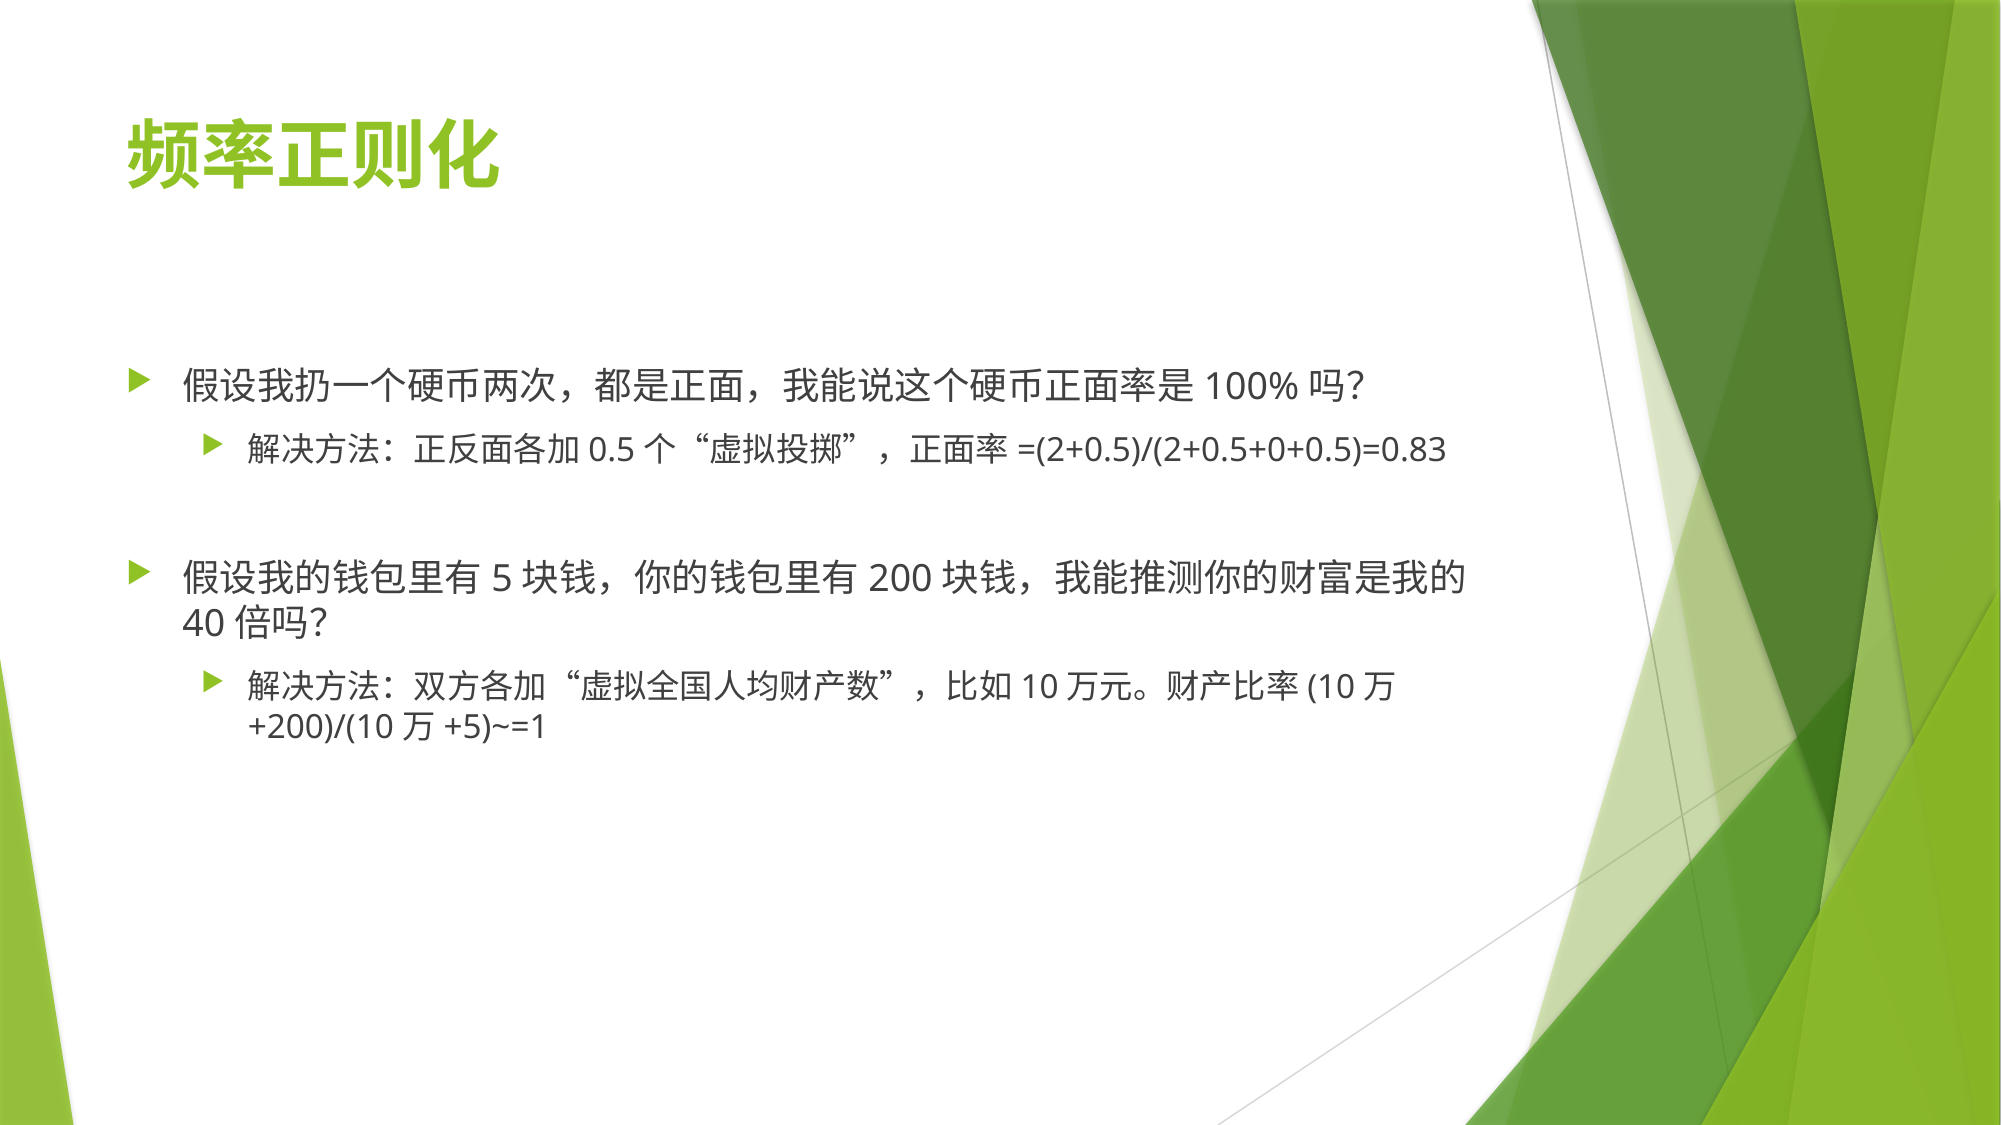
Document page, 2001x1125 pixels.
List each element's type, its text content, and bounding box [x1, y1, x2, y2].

title 频率正则化 [111, 99, 1522, 317]
list 假设我扔一个硬币两次，都是正面，我能说这个硬币正面率是100%吗？ 解决方法：正反面各加0.5个“虚拟投掷”，正面率=(2+0.5)/(2+0.5+0+0.5)=0.83 假设我的钱包里有5块钱，你的钱包里有200块钱，我能推测你的财富是我的40倍吗？ 解决方法：双方各加“虚拟全国人均财产数”，比如10万元。财产比率(10万+200)/(10万+5)~=1 [111, 354, 1522, 992]
